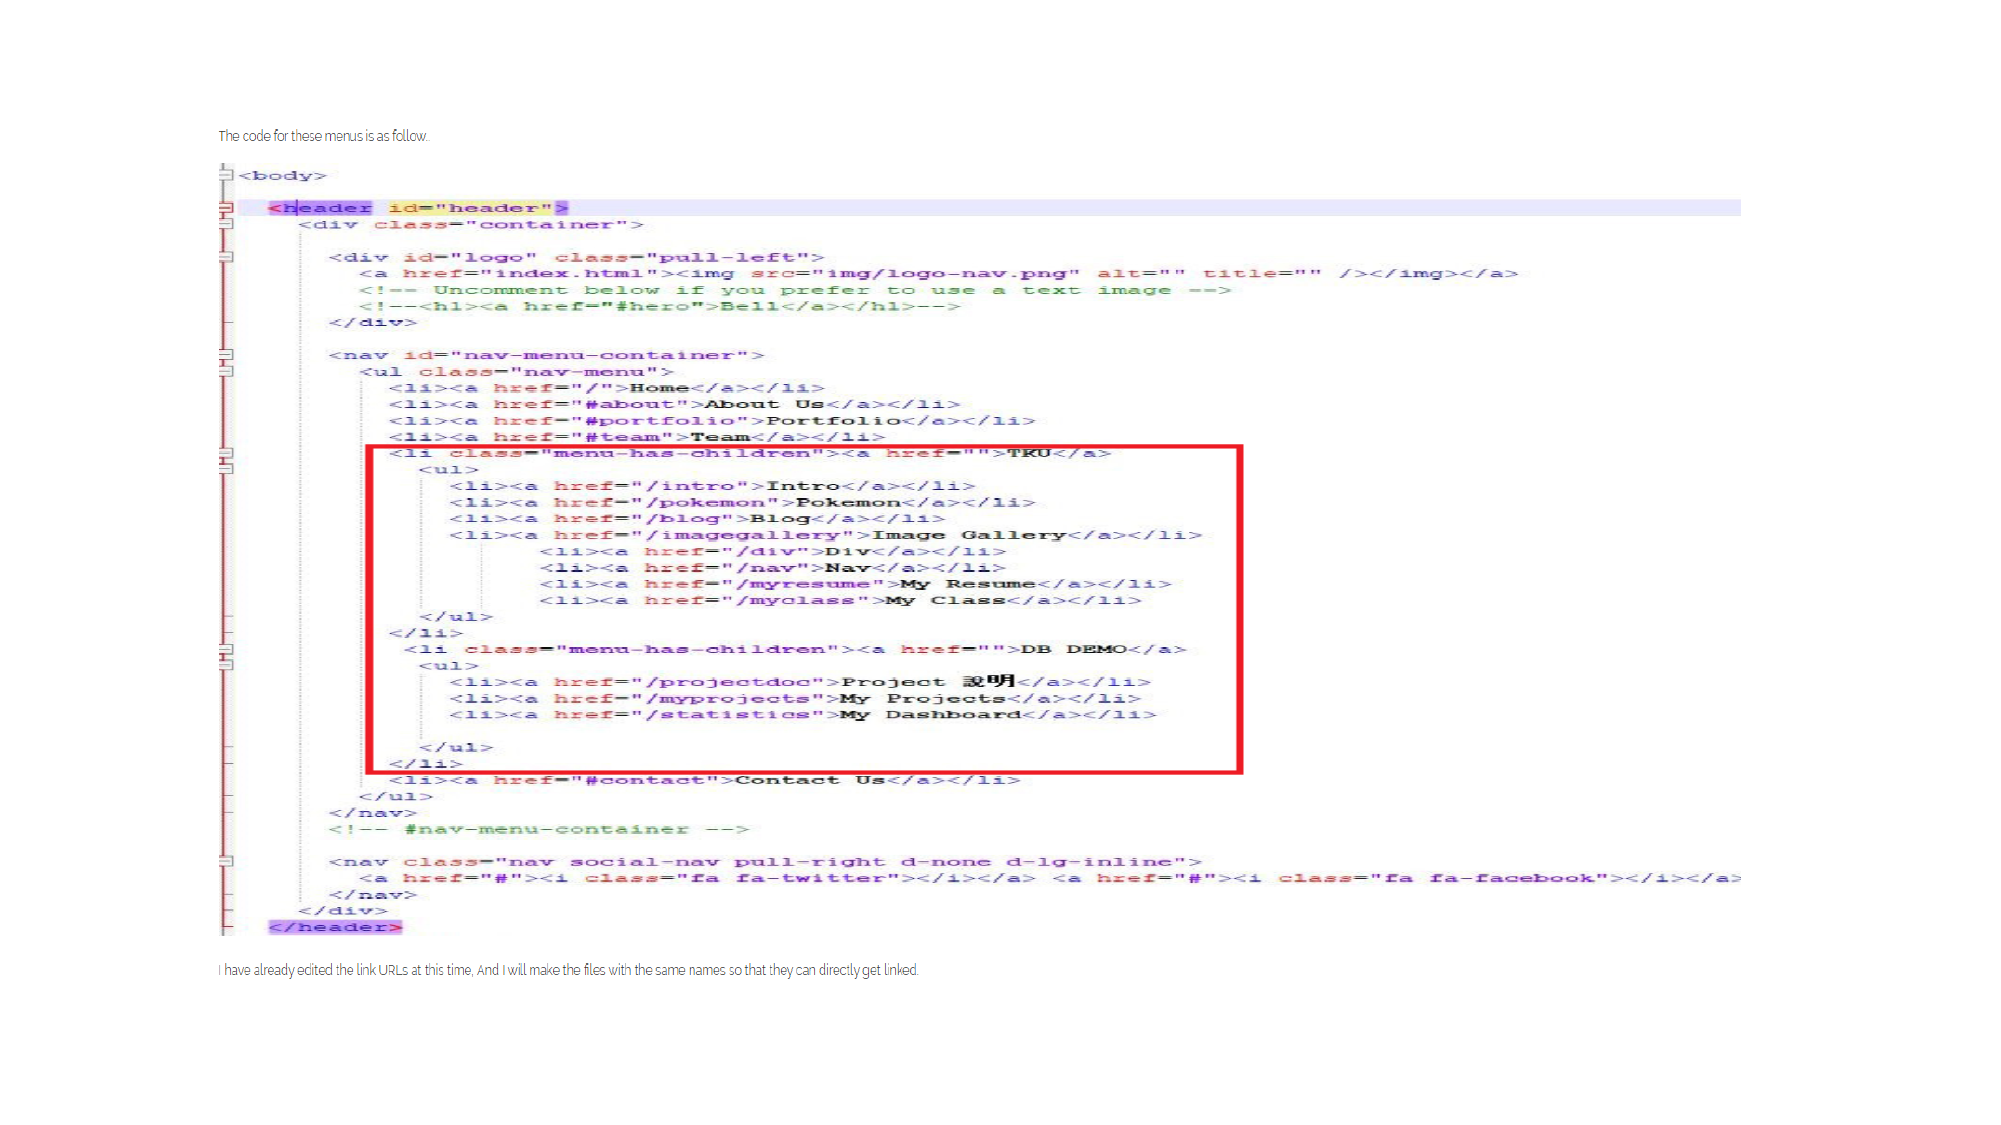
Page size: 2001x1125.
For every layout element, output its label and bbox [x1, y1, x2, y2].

picture [206, 113, 1754, 1012]
